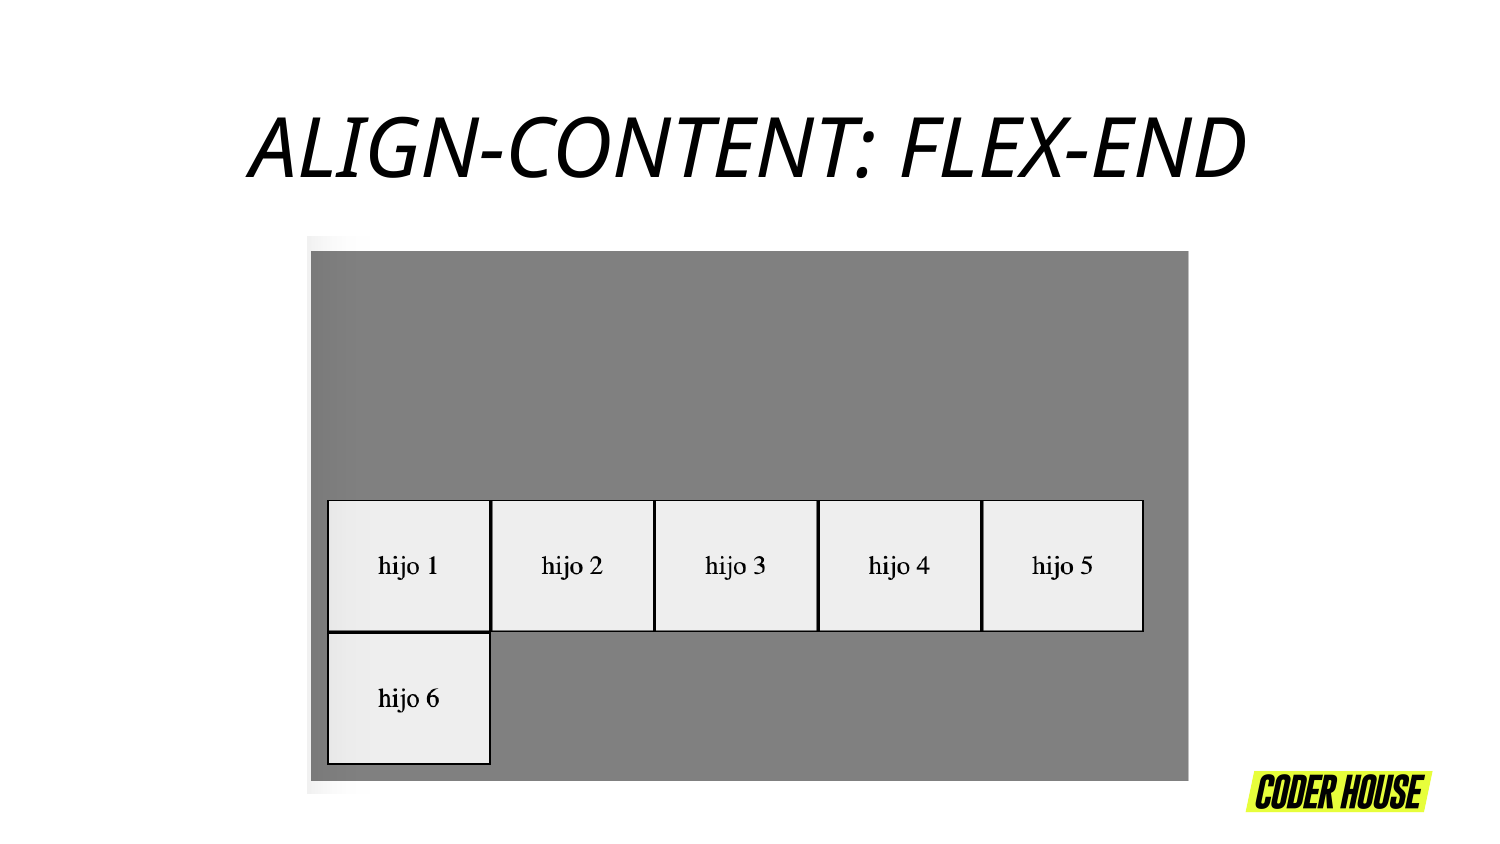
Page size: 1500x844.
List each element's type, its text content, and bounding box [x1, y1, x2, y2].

picture [306, 236, 1194, 794]
picture [1241, 764, 1437, 819]
text_box ALIGN-CONTENT: FLEX-END [165, 54, 1334, 222]
